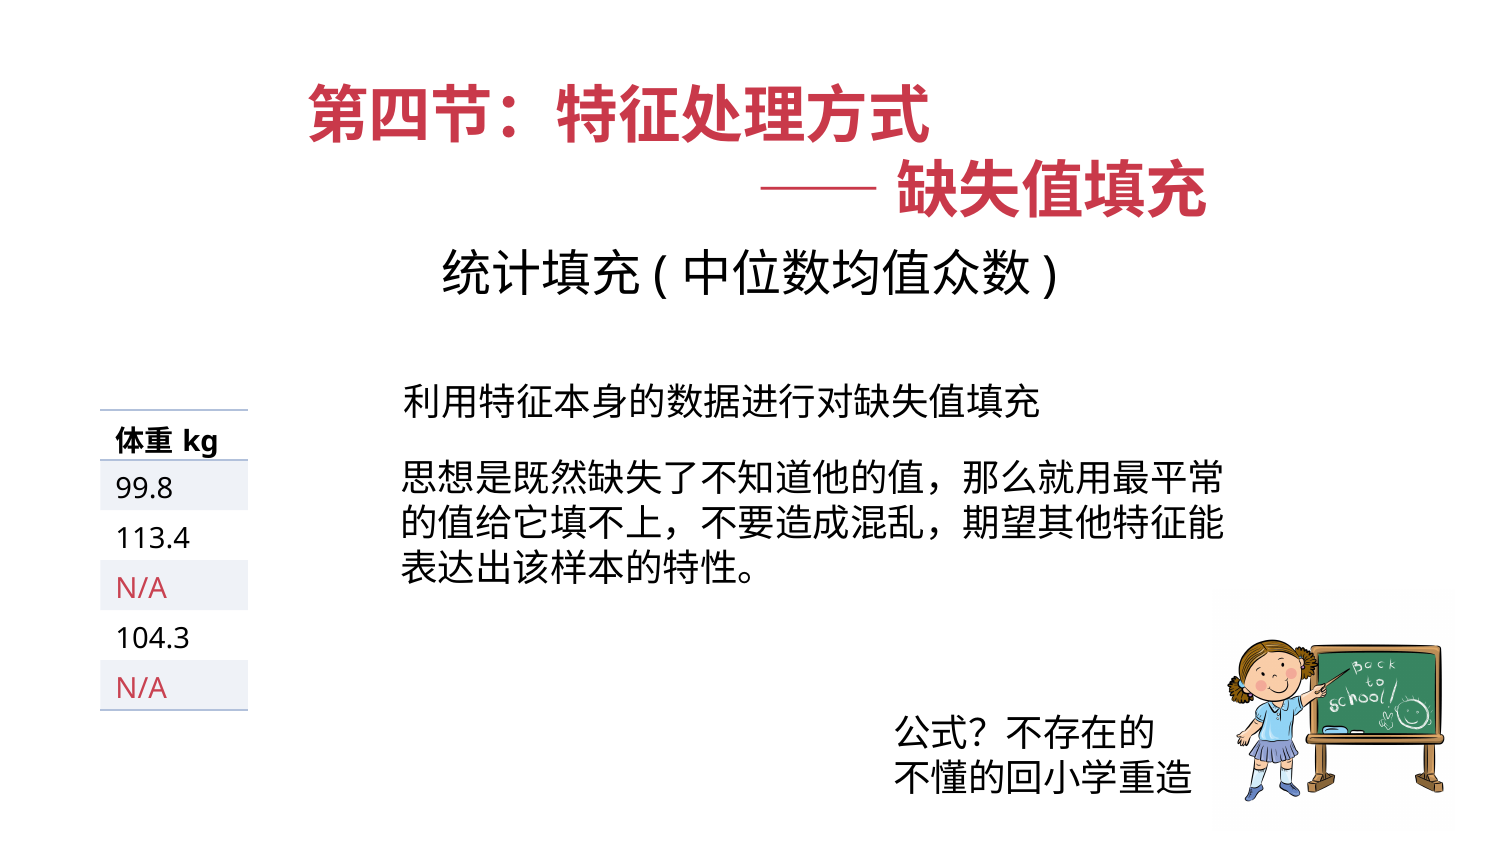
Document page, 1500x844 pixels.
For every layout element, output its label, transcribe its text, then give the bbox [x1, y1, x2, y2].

table_cell 113.4 [100, 510, 248, 560]
text_box 利用特征本身的数据进行对缺失值填充 [388, 370, 1057, 431]
table_cell N/A [100, 660, 248, 709]
text_box 公式？不存在的 不懂的回小学重造 [878, 701, 1209, 807]
table_header 体重kg [100, 411, 248, 459]
picture [1212, 589, 1455, 831]
text_box 第四节：特征处理方式 ——缺失值填充 [291, 67, 1224, 233]
table_cell 99.8 [100, 461, 248, 510]
table_cell 104.3 [100, 610, 248, 660]
table_cell N/A [100, 560, 248, 610]
text_box 思想是既然缺失了不知道他的值，那么就用最平常的值给它填不上，不要造成混乱，期望其他特征能表达出该样本的特性。 [385, 446, 1247, 596]
text_box 统计填充(中位数均值众数) [427, 234, 1073, 309]
